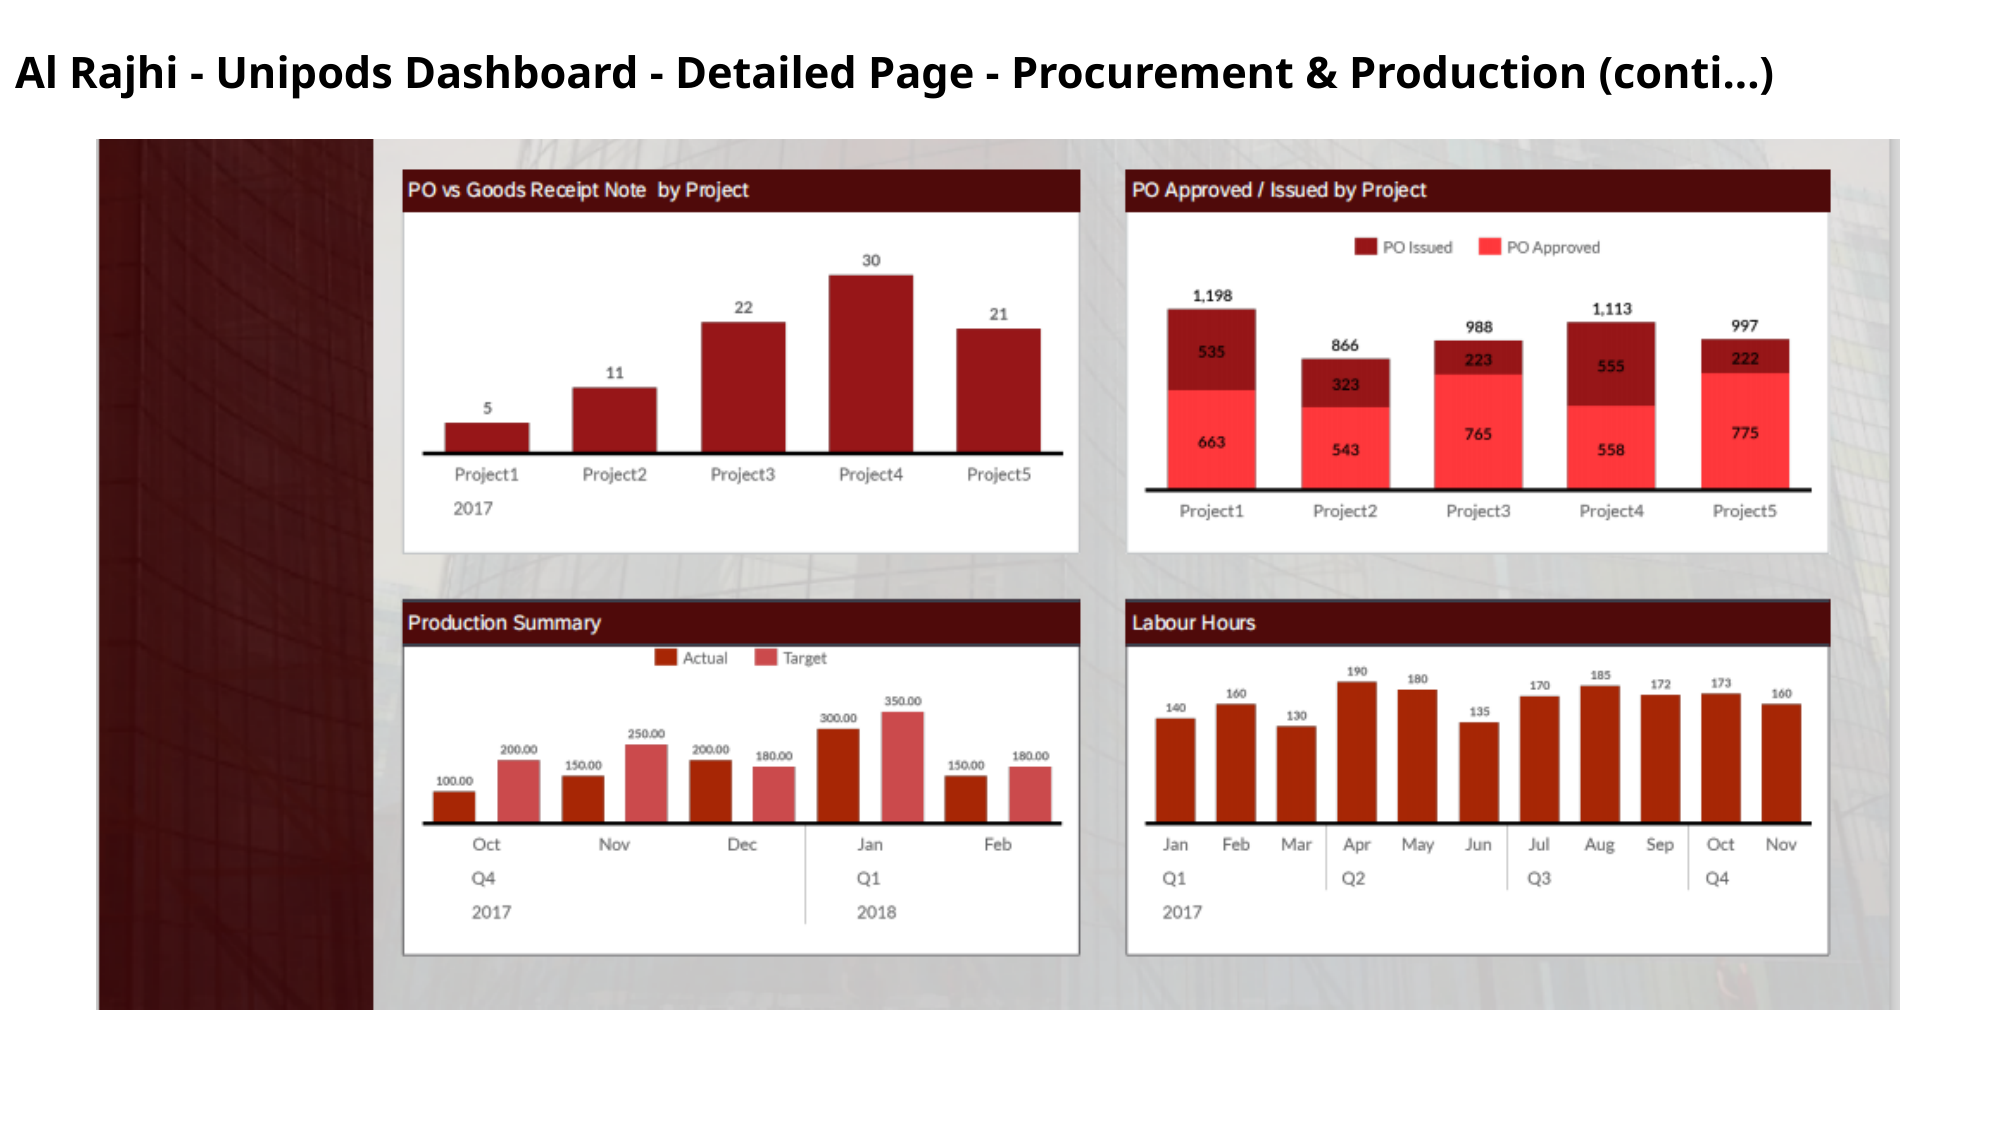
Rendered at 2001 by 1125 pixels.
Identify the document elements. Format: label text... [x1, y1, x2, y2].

picture [96, 139, 1900, 1010]
title Al Rajhi - Unipods Dashboard - Detailed Page - Procurement & Production (conti...) [0, 16, 2000, 106]
